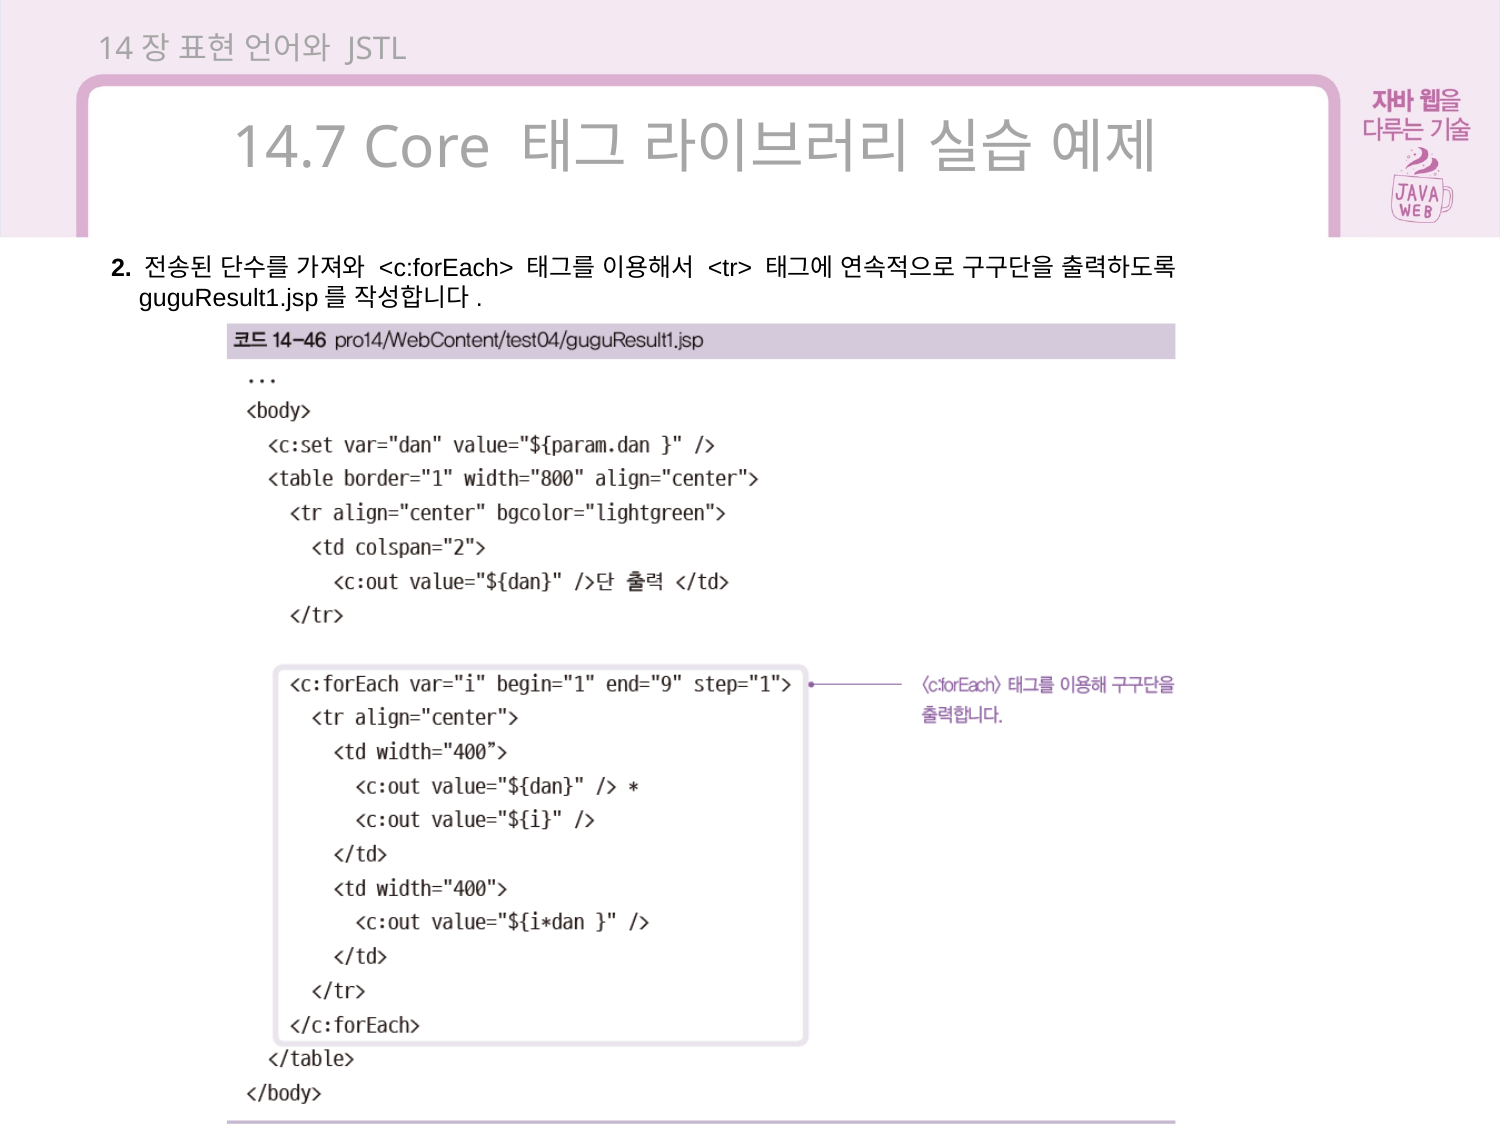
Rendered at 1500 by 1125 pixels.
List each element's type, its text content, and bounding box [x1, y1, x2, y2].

text_box 14.7 Core 태그 라이브러리 실습 예제 [170, 101, 1221, 187]
picture [0, 0, 1500, 1125]
text_box 2. 전송된 단수를 가져와 <c:forEach> 태그를 이용해서 <tr> 태그에 연속적으로 구구단을 출력하도록 guguResult1.jsp를 작성합니다. [96, 244, 1341, 320]
text_box 14장 표현 언어와 JSTL [82, 0, 1133, 74]
